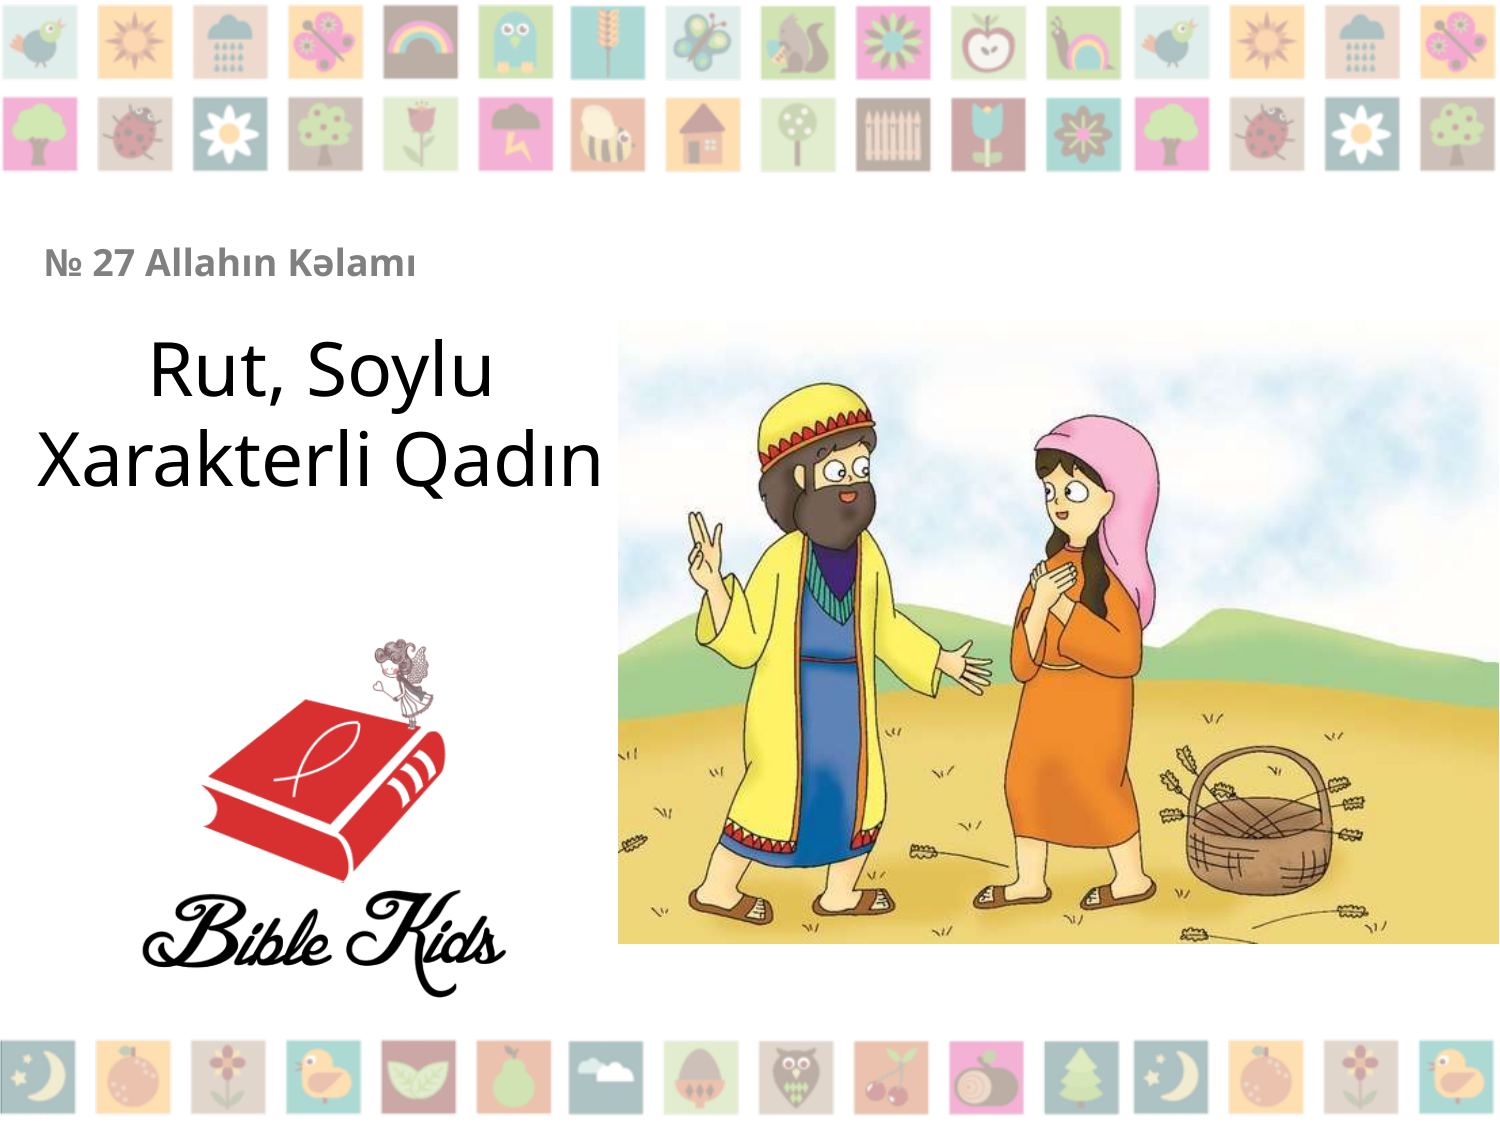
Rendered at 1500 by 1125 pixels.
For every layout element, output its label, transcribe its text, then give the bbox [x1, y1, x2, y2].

picture [618, 321, 1500, 945]
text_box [0, 3, 1500, 181]
text_box № 27 Allahın Kəlamı [29, 231, 543, 292]
text_box Rut, Soylu Xarakterli Qadın [0, 314, 644, 510]
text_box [0, 1028, 1500, 1118]
picture [117, 600, 544, 1027]
